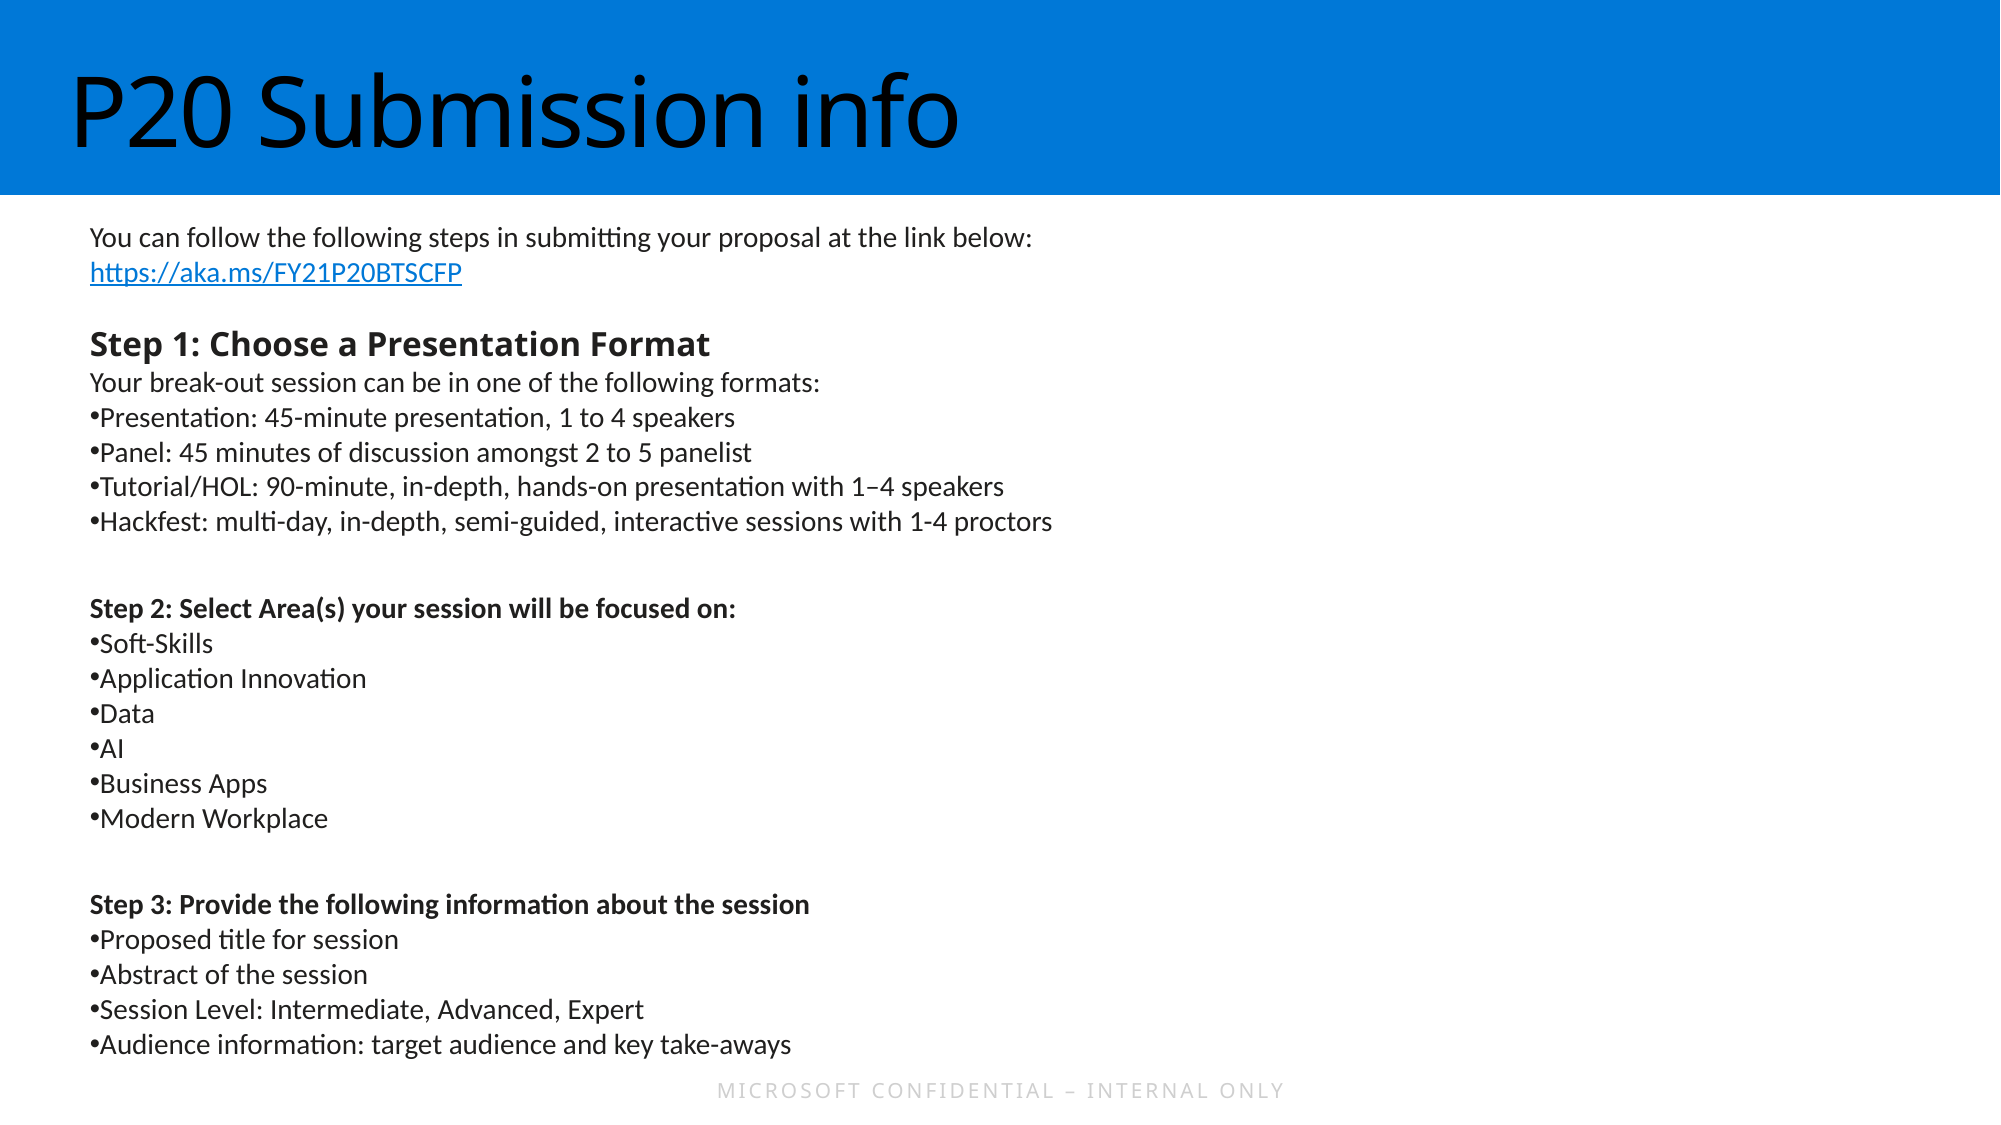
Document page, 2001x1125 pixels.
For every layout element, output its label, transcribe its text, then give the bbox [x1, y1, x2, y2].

text_box You can follow the following steps in submitting your proposal at the link below: https://aka.ms/FY21P20BTSCFP Step 1: Choose a Presentation Format Your break-out session can be in one of the following formats: Presentation: 45-minute presentation, 1 to 4 speakers Panel: 45 minutes of discussion amongst 2 to 5 panelist Tutorial/HOL: 90-minute, in-depth, hands-on presentation with 1–4 speakers Hackfest: multi-day, in-depth, semi-guided, interactive sessions with 1-4 proctors Step 2: Select Area(s) your session will be focused on: Soft-Skills Application Innovation Data AI Business Apps Modern Workplace Step 3: Provide the following information about the session Proposed title for session Abstract of the session Session Level: Intermediate, Advanced, Expert Audience information: target audience and key take-aways [74, 210, 1769, 1068]
title P20 Submission info [44, 47, 1957, 196]
